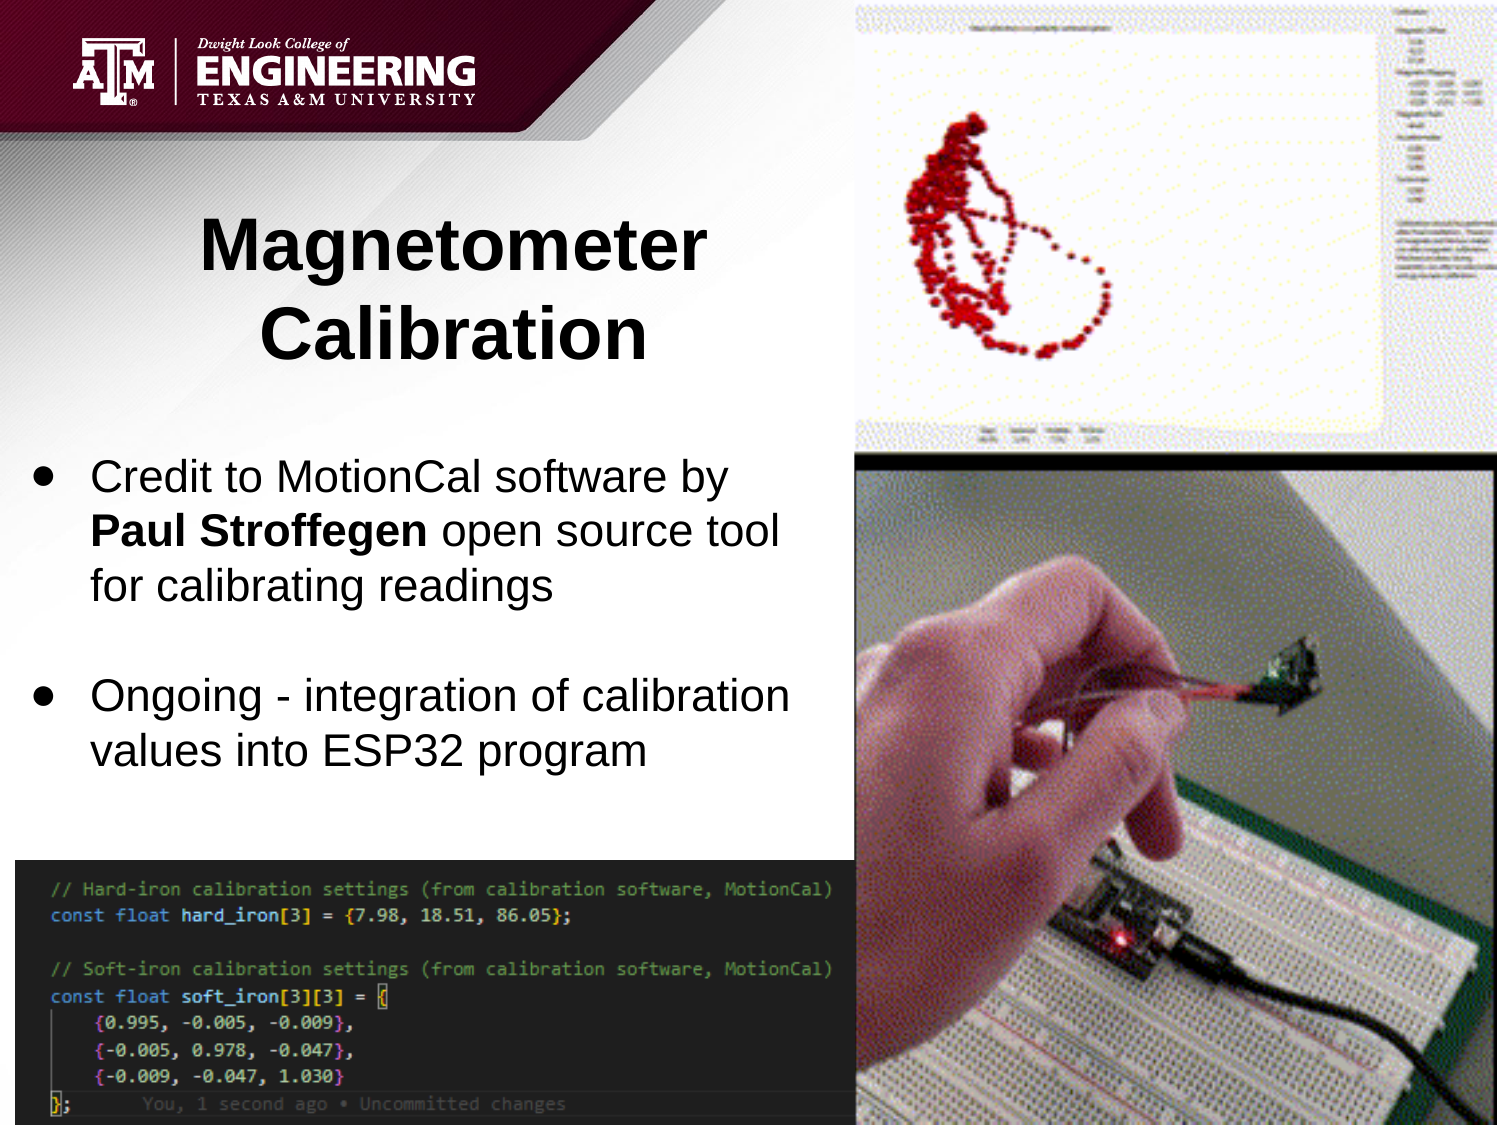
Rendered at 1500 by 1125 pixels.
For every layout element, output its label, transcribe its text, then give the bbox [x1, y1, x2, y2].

title Magnetometer Calibration [158, 219, 750, 352]
picture [0, 0, 1500, 1125]
text_box Credit to MotionCal software by Paul Stroffegen open source tool for calibrating readings Ongoing - integration of calibration values into ESP32 program [0, 431, 839, 791]
